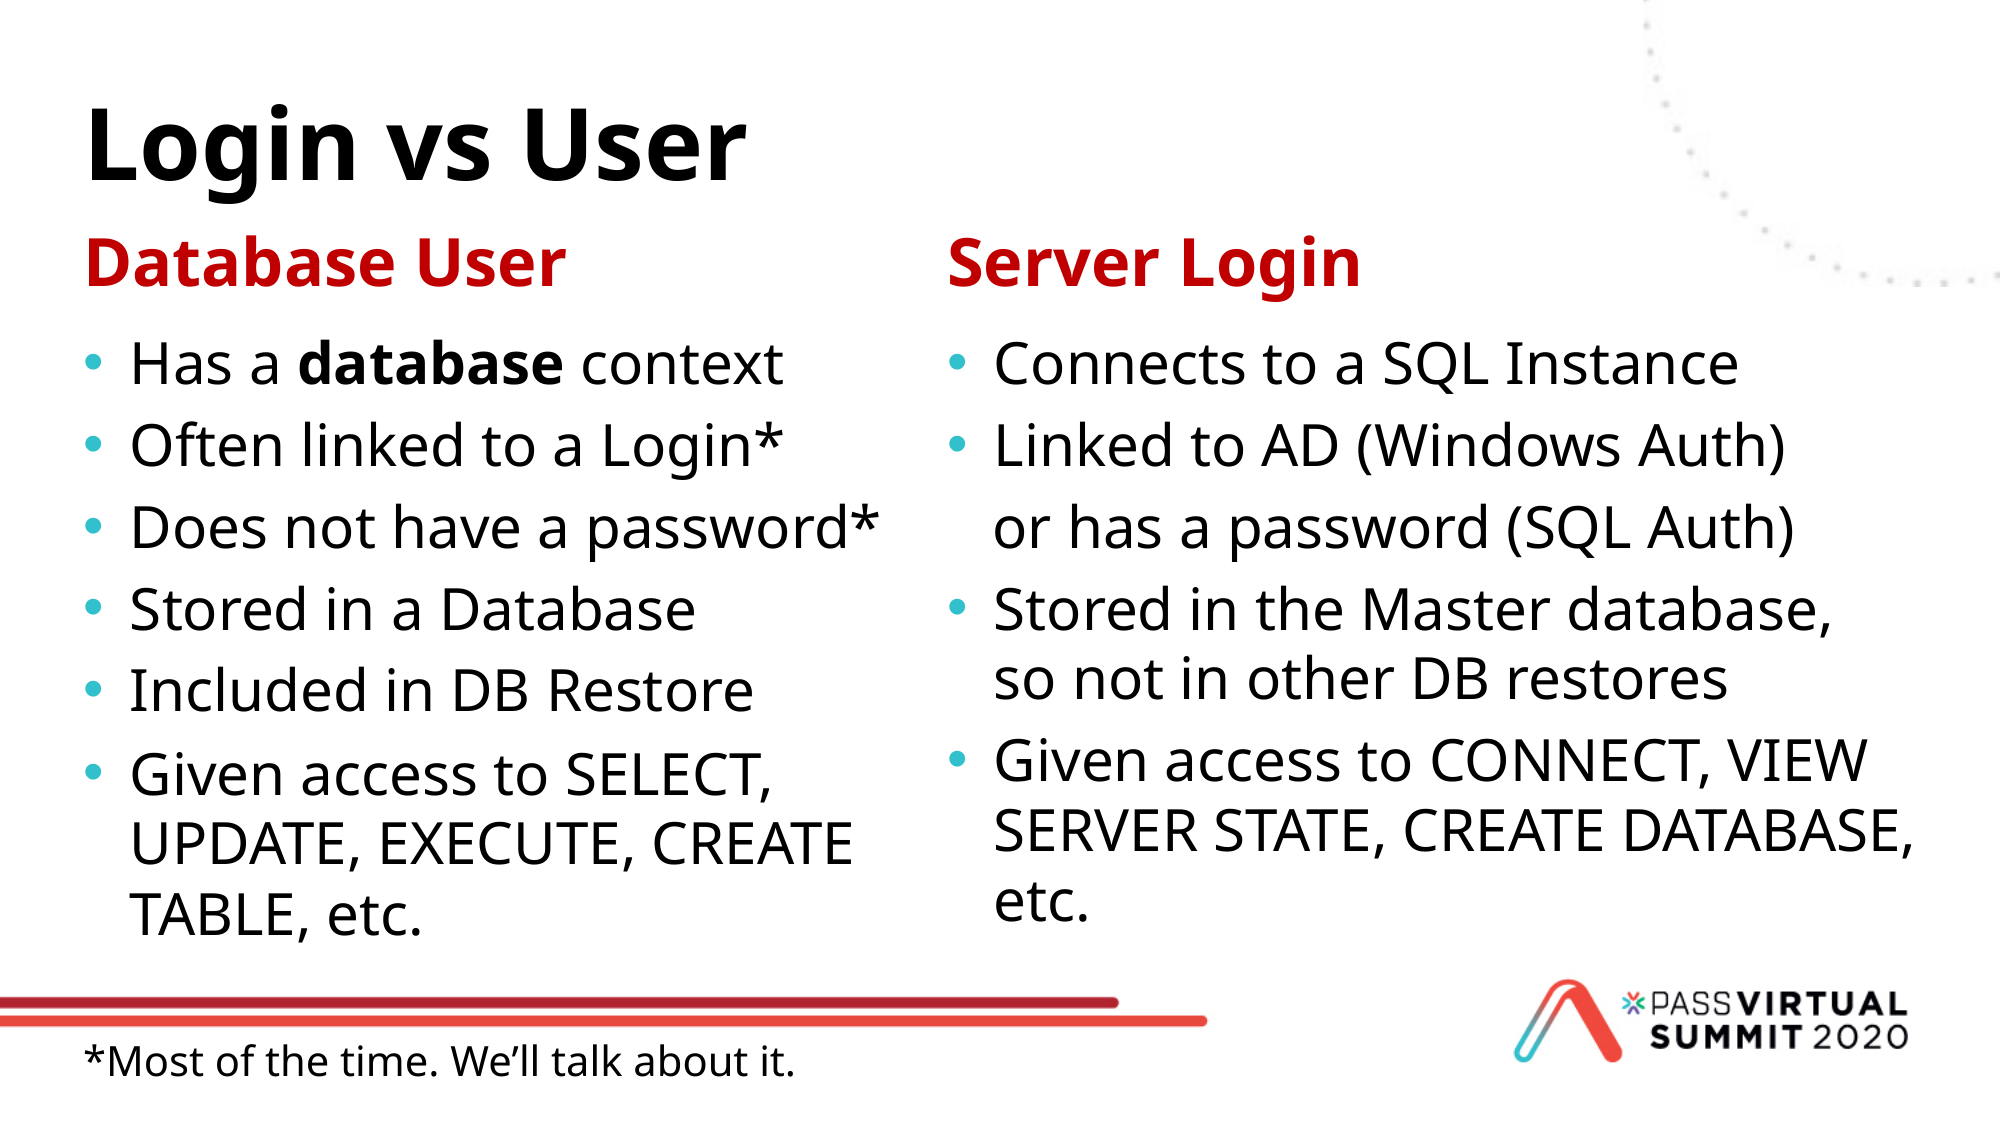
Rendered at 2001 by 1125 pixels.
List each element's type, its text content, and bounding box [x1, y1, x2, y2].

list Has a database context Often linked to a Login* Does not have a password* Stored in a Database Included in DB Restore Given access to SELECT, UPDATE, EXECUTE, CREATE TABLE, etc. *Most of the time. We’ll talk about it. [68, 319, 932, 525]
list Database User [68, 212, 932, 298]
picture [0, 0, 2000, 1125]
title Login vs User [68, 95, 1894, 231]
text_box Server Login [932, 212, 1797, 298]
text_box Connects to a SQL Instance Linked to AD (Windows Auth) or has a password (SQL Auth) Stored in the Master database, so not in other DB restores Given access to CONNECT, VIEW SERVER STATE, CREATE DATABASE, etc. [932, 319, 1975, 525]
